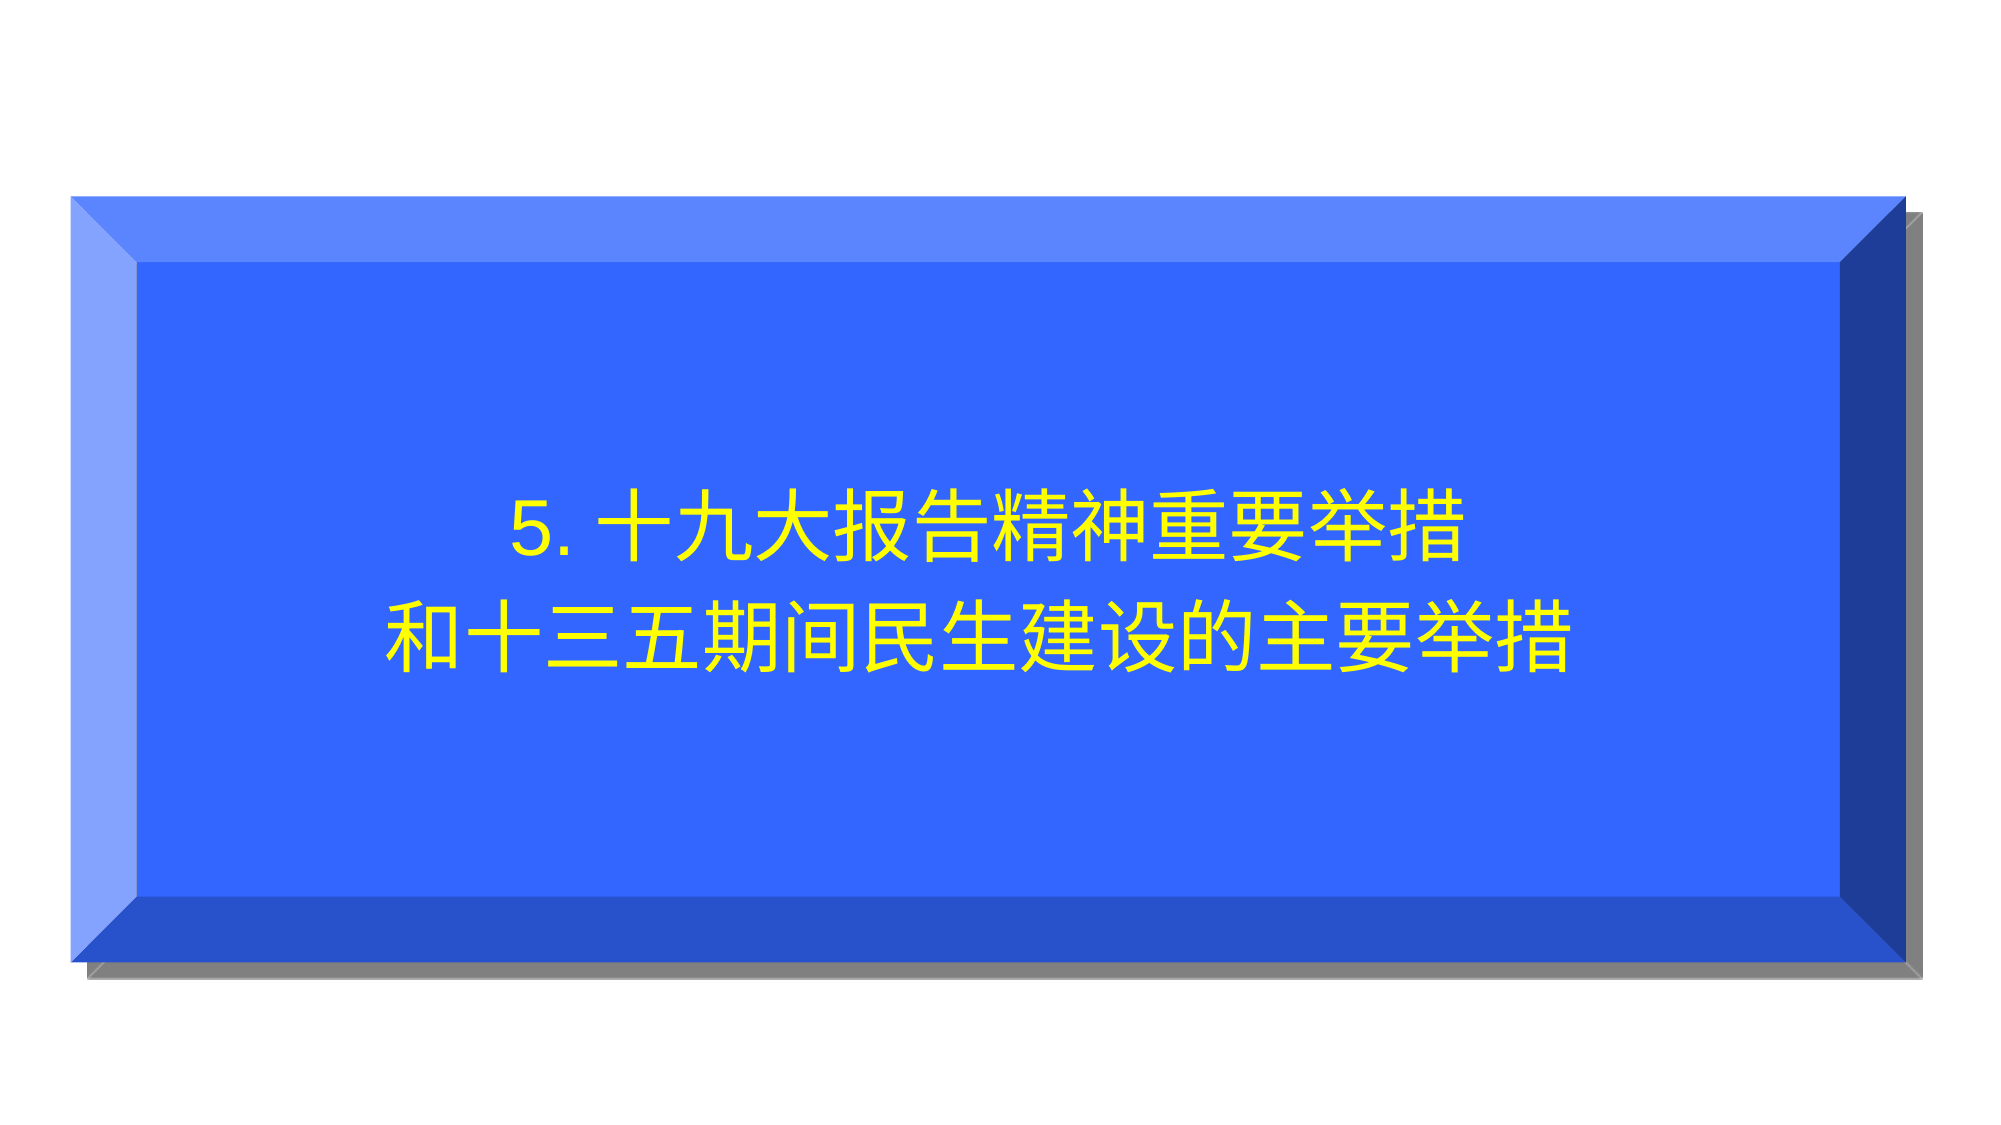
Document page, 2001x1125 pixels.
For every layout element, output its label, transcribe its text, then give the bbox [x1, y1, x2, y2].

text_box 5.十九大报告精神重要举措 和十三五期间民生建设的主要举措 [70, 196, 1906, 963]
text_box [73, 197, 1904, 262]
